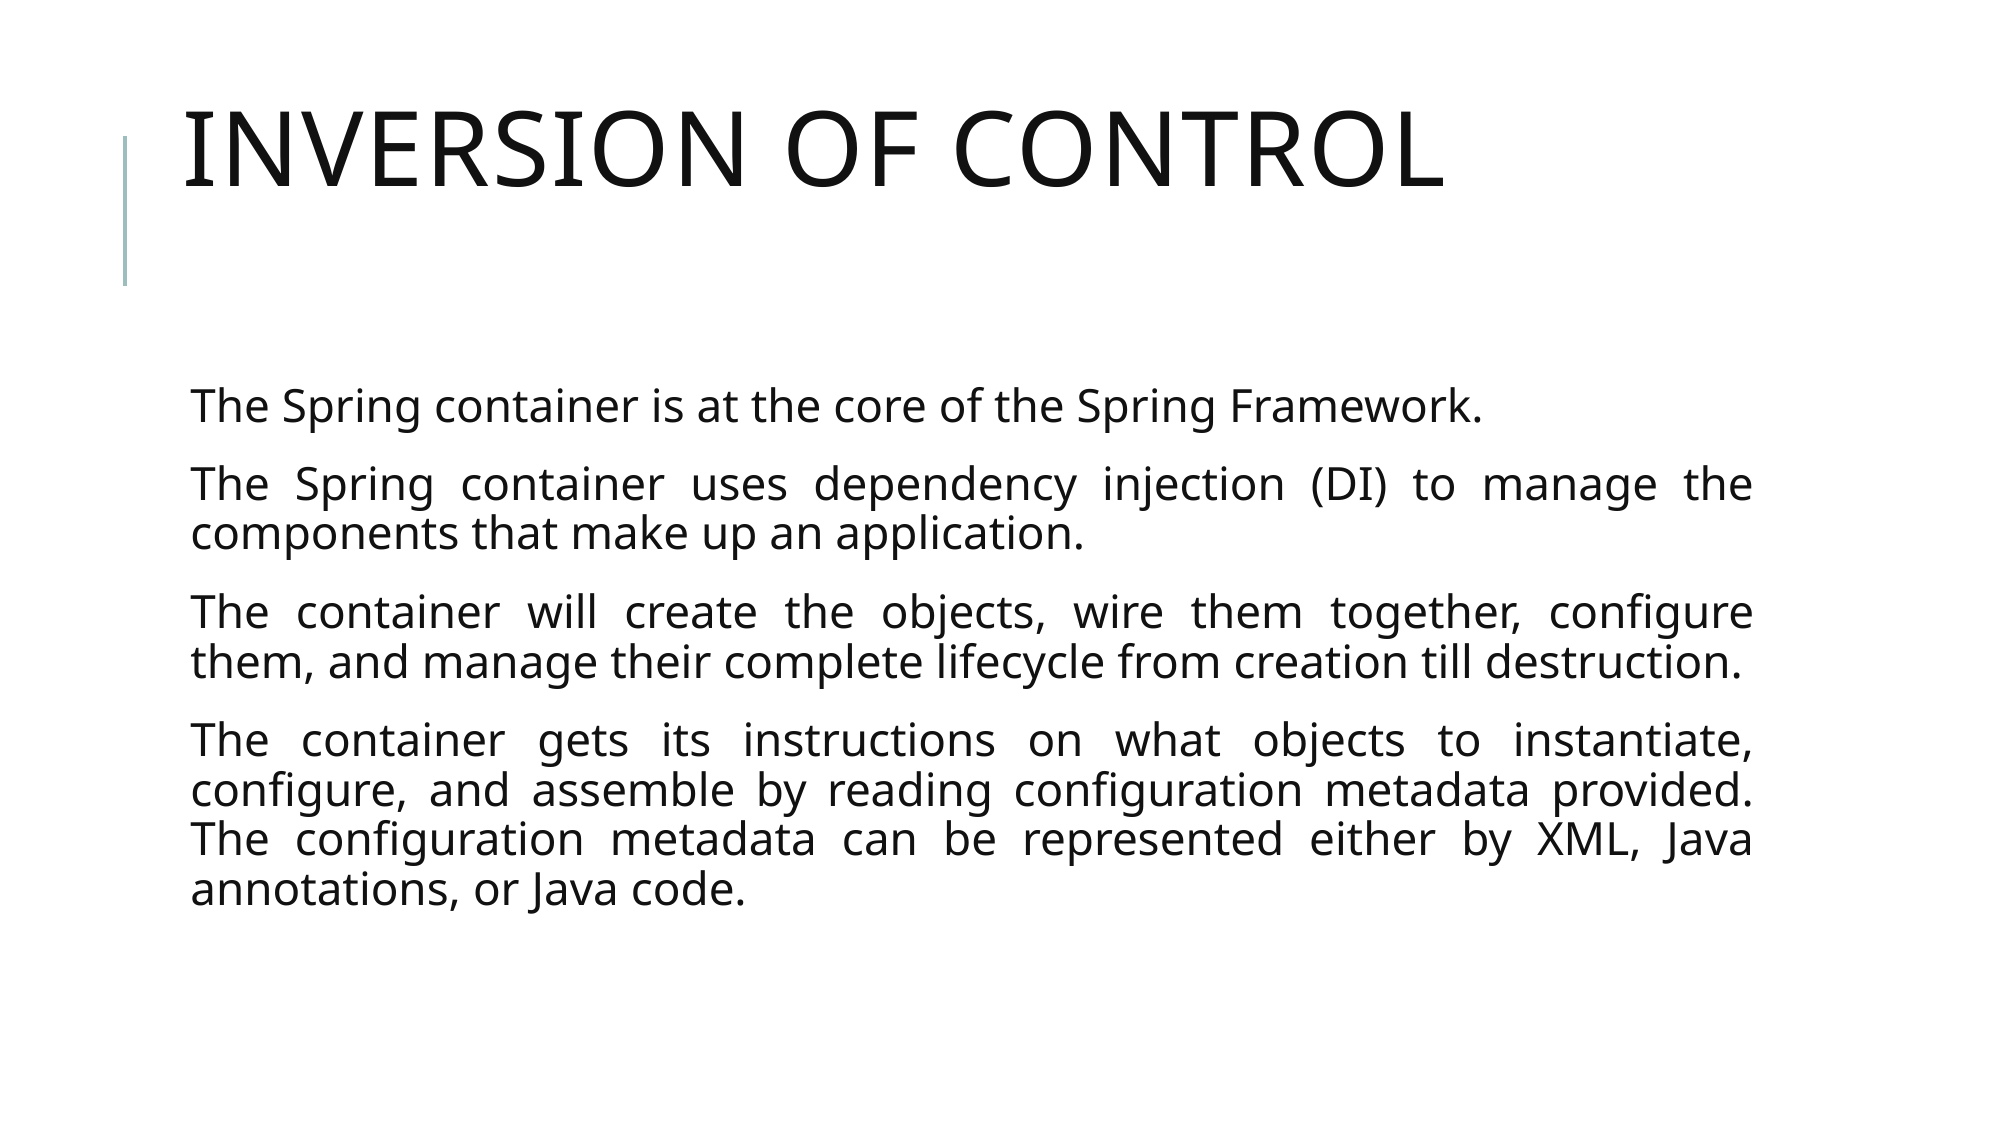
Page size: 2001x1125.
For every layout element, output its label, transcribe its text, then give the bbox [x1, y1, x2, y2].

title INVERSION OF CONTROL [168, 96, 1763, 342]
list The Spring container is at the core of the Spring Framework. The Spring container uses dependency injection (DI) to manage the components that make up an application. The container will create the objects, wire them together, configure them, and manage their complete lifecycle from creation till destruction. The container gets its instructions on what objects to instantiate, configure, and assemble by reading configuration metadata provided. The configuration metadata can be represented either by XML, Java annotations, or Java code. [168, 375, 1763, 1035]
